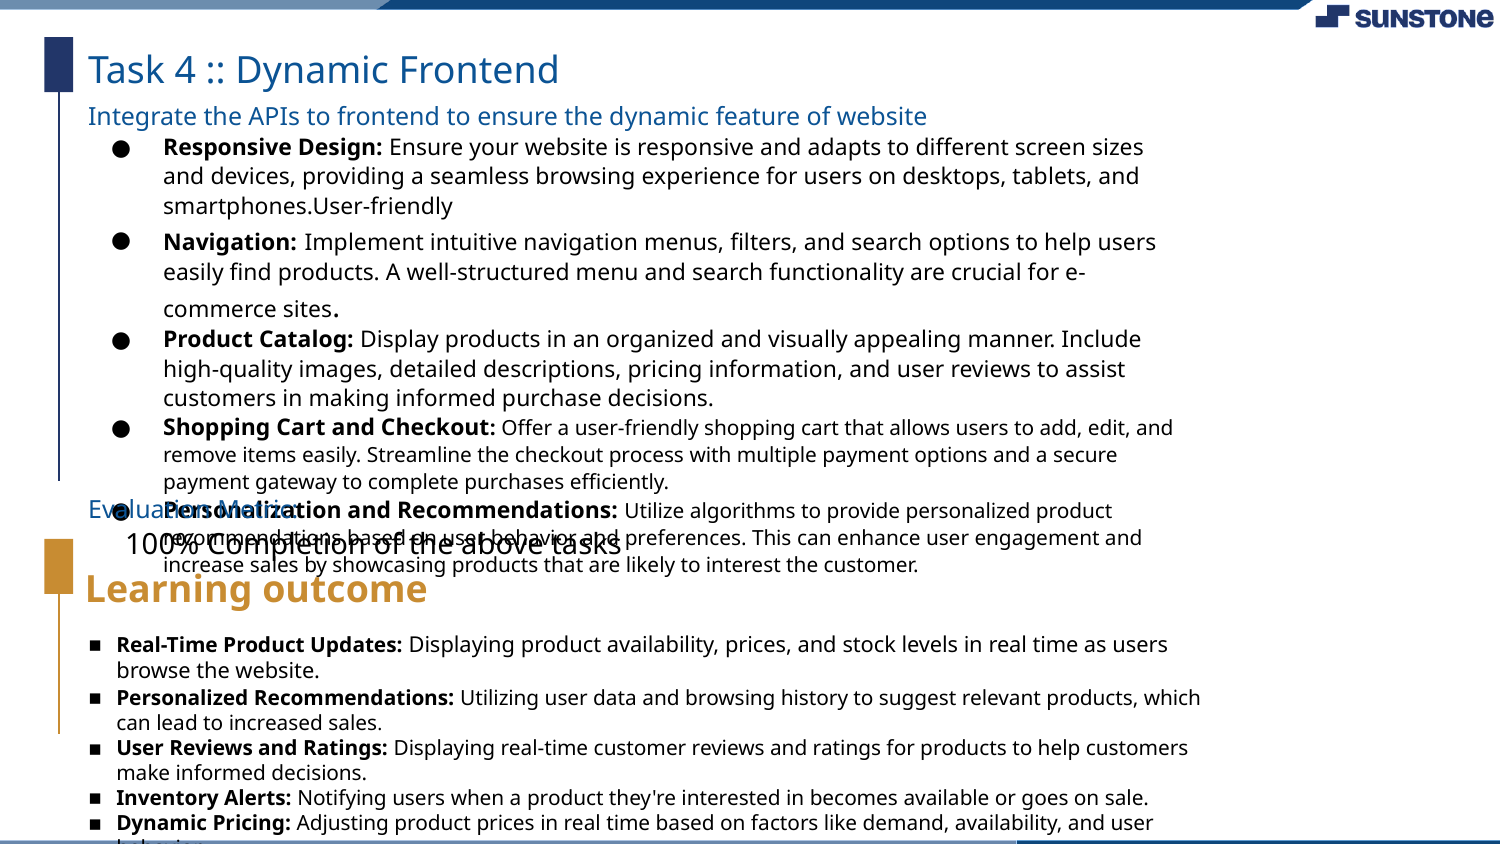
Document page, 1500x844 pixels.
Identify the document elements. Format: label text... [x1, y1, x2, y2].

text_box Evaluation Metric: [73, 485, 827, 538]
text_box 100% Completion of the above tasks [110, 518, 864, 571]
text_box Task 4 :: Dynamic Frontend [73, 38, 760, 92]
text_box Real-Time Product Updates: Displaying product availability, prices, and stock levels in real time as users browse the website. Personalized Recommendations: Utilizing user data and browsing history to suggest relevant products, which can lead to increased sales. User Reviews and Ratings: Displaying real-time customer reviews and ratings for products to help customers make informed decisions. Inventory Alerts: Notifying users when a product they're interested in becomes available or goes on sale. Dynamic Pricing: Adjusting product prices in real time based on factors like demand, availability, and user behavior. Progressive Web Apps (PWAs): Offering an app-like experience with offline access, push notifications, and faster loading times. [73, 622, 1244, 824]
picture [0, 0, 1500, 844]
text_box Learning outcome [69, 557, 502, 610]
list Integrate the APIs to frontend to ensure the dynamic feature of website Responsive Design: Ensure your website is responsive and adapts to different screen sizes and devices, providing a seamless browsing experience for users on desktops, tablets, and smartphones.User-friendly Navigation: Implement intuitive navigation menus, filters, and search options to help users easily find products. A well-structured menu and search functionality are crucial for e-commerce sites. Product Catalog: Display products in an organized and visually appealing manner. Include high-quality images, detailed descriptions, pricing information, and user reviews to assist customers in making informed purchase decisions. Shopping Cart and Checkout: Offer a user-friendly shopping cart that allows users to add, edit, and remove items easily. Streamline the checkout process with multiple payment options and a secure payment gateway to complete purchases efficiently. Personalization and Recommendations: Utilize algorithms to provide personalized product recommendations based on user behavior and preferences. This can enhance user engagement and increase sales by showcasing products that are likely to interest the customer. [73, 91, 1204, 481]
